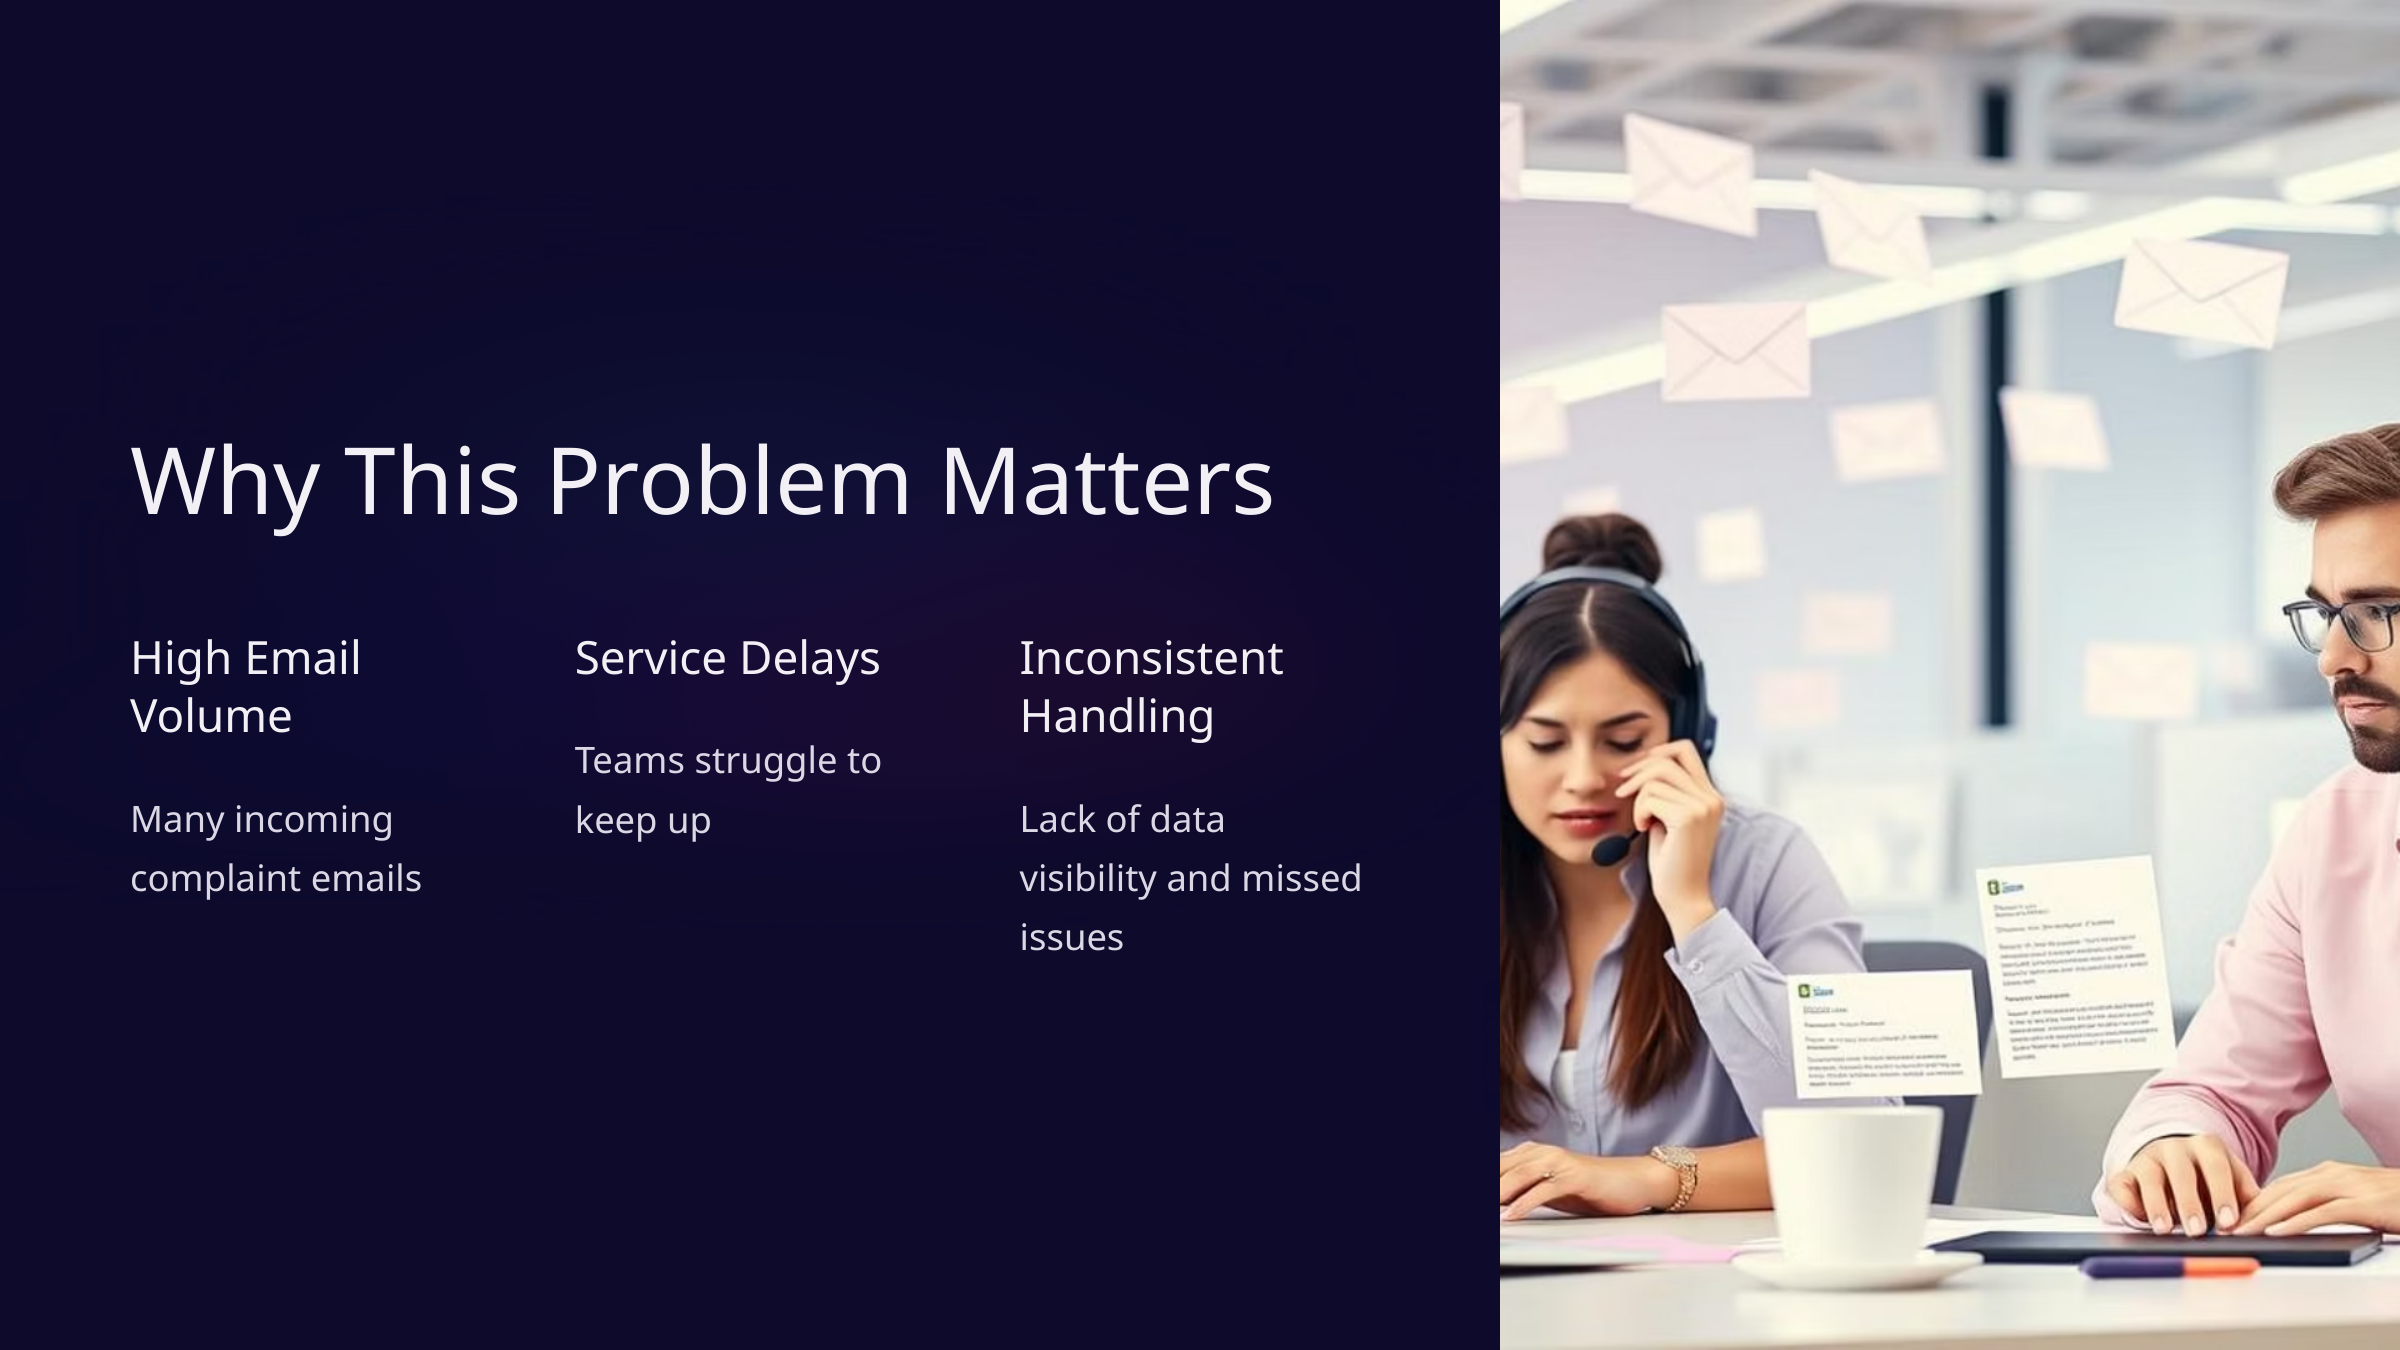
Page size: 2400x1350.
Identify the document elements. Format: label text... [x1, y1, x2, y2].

picture [1499, 0, 2400, 1350]
text_box Many incoming complaint emails [130, 780, 483, 900]
text_box High Email Volume [130, 626, 483, 743]
text_box Teams struggle to keep up [574, 721, 928, 841]
text_box Why This Problem Matters [130, 417, 1360, 534]
text_box Inconsistent Handling [1019, 626, 1373, 743]
text_box Lack of data visibility and missed issues [1019, 780, 1373, 900]
text_box Service Delays [574, 626, 928, 685]
